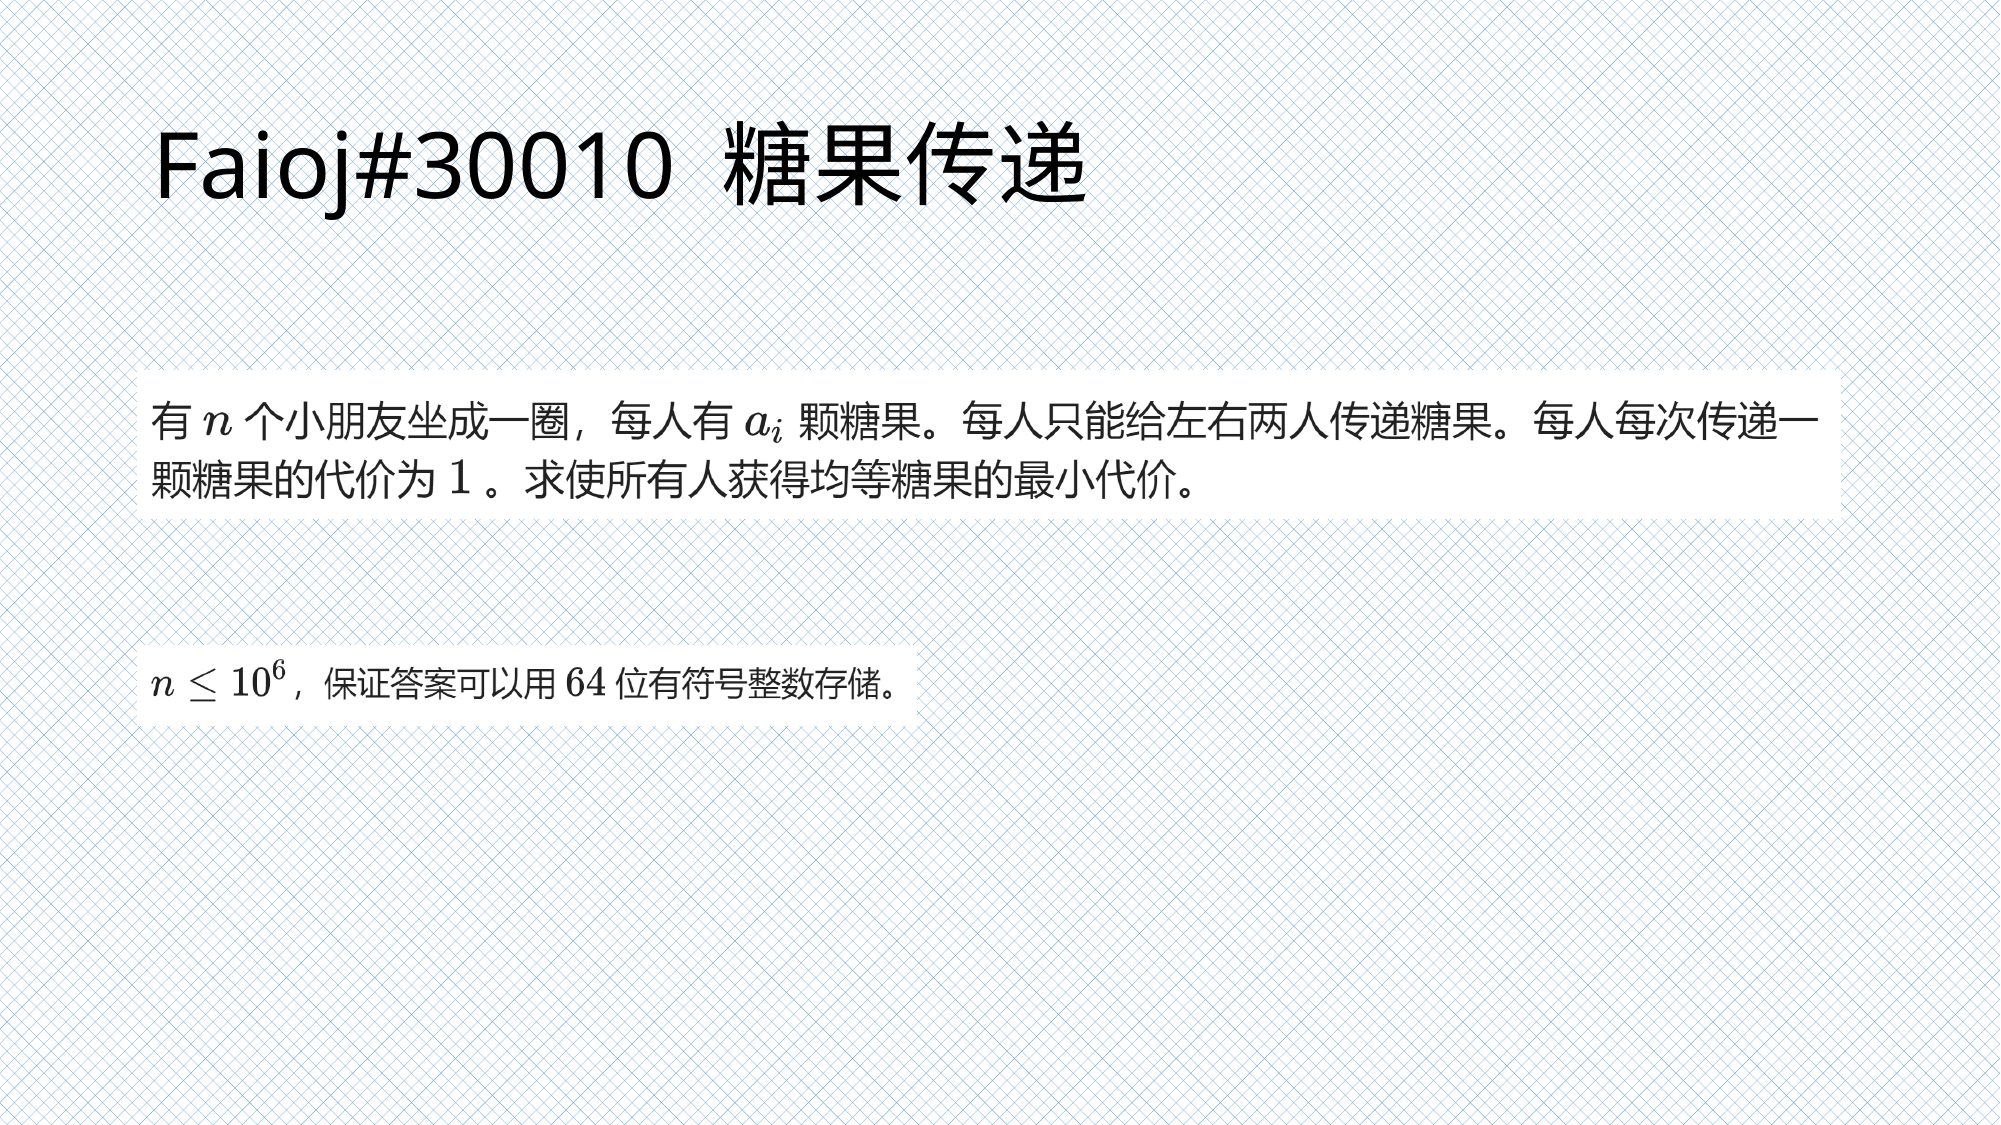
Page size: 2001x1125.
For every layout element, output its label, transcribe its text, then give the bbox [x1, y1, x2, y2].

title Faioj#30010 糖果传递 [137, 59, 1863, 278]
picture [137, 645, 917, 726]
picture [137, 370, 1841, 519]
